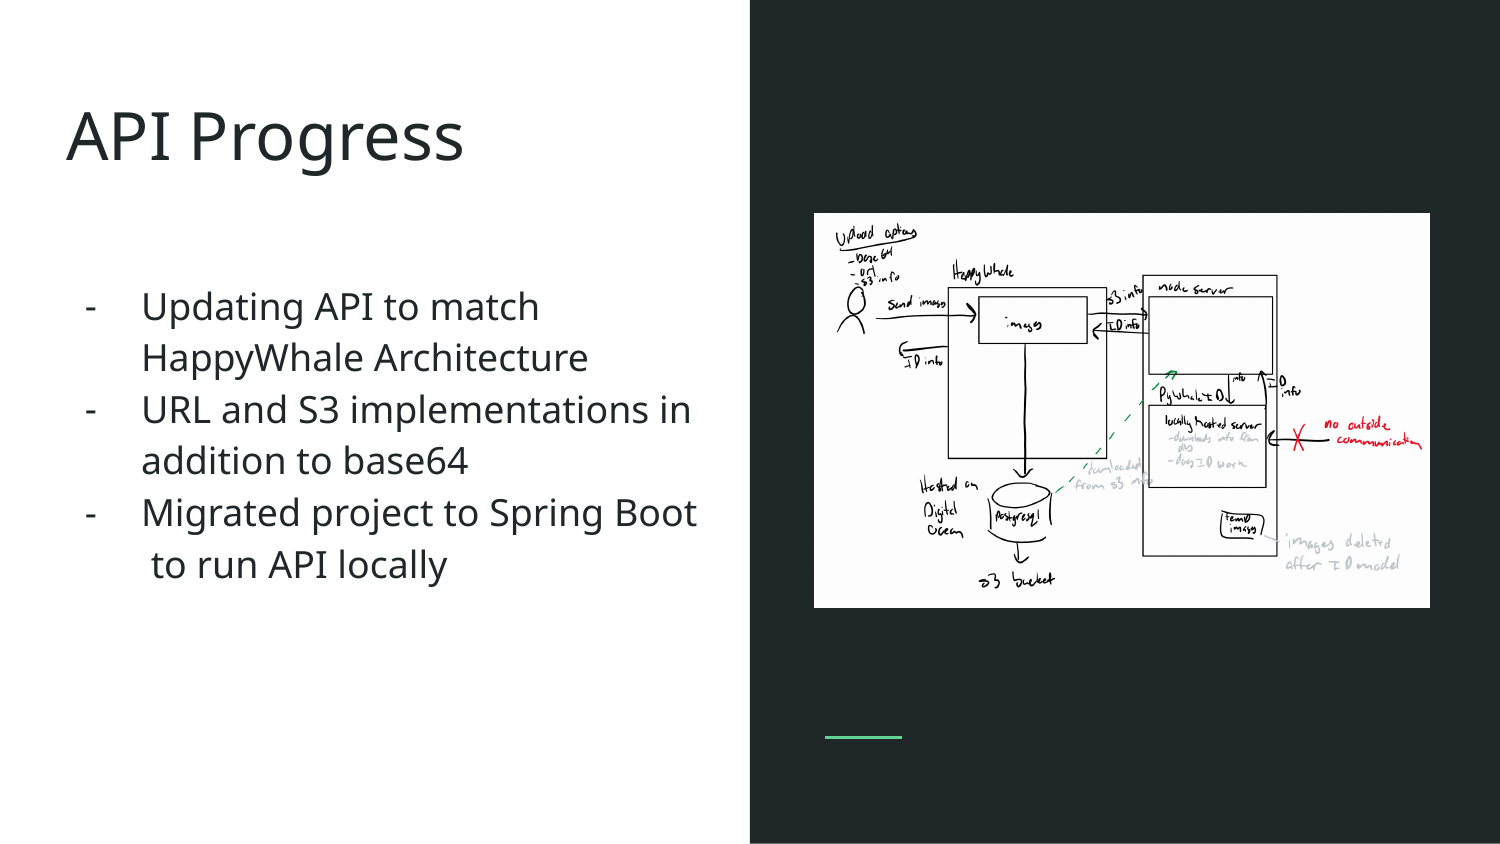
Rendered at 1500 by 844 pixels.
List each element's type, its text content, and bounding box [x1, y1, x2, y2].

title API Progress [51, 95, 720, 189]
picture [813, 213, 1430, 608]
list Updating API to match HappyWhale Architecture URL and S3 implementations in addition to base64 Migrated project to Spring Boot to run API locally [51, 189, 720, 750]
